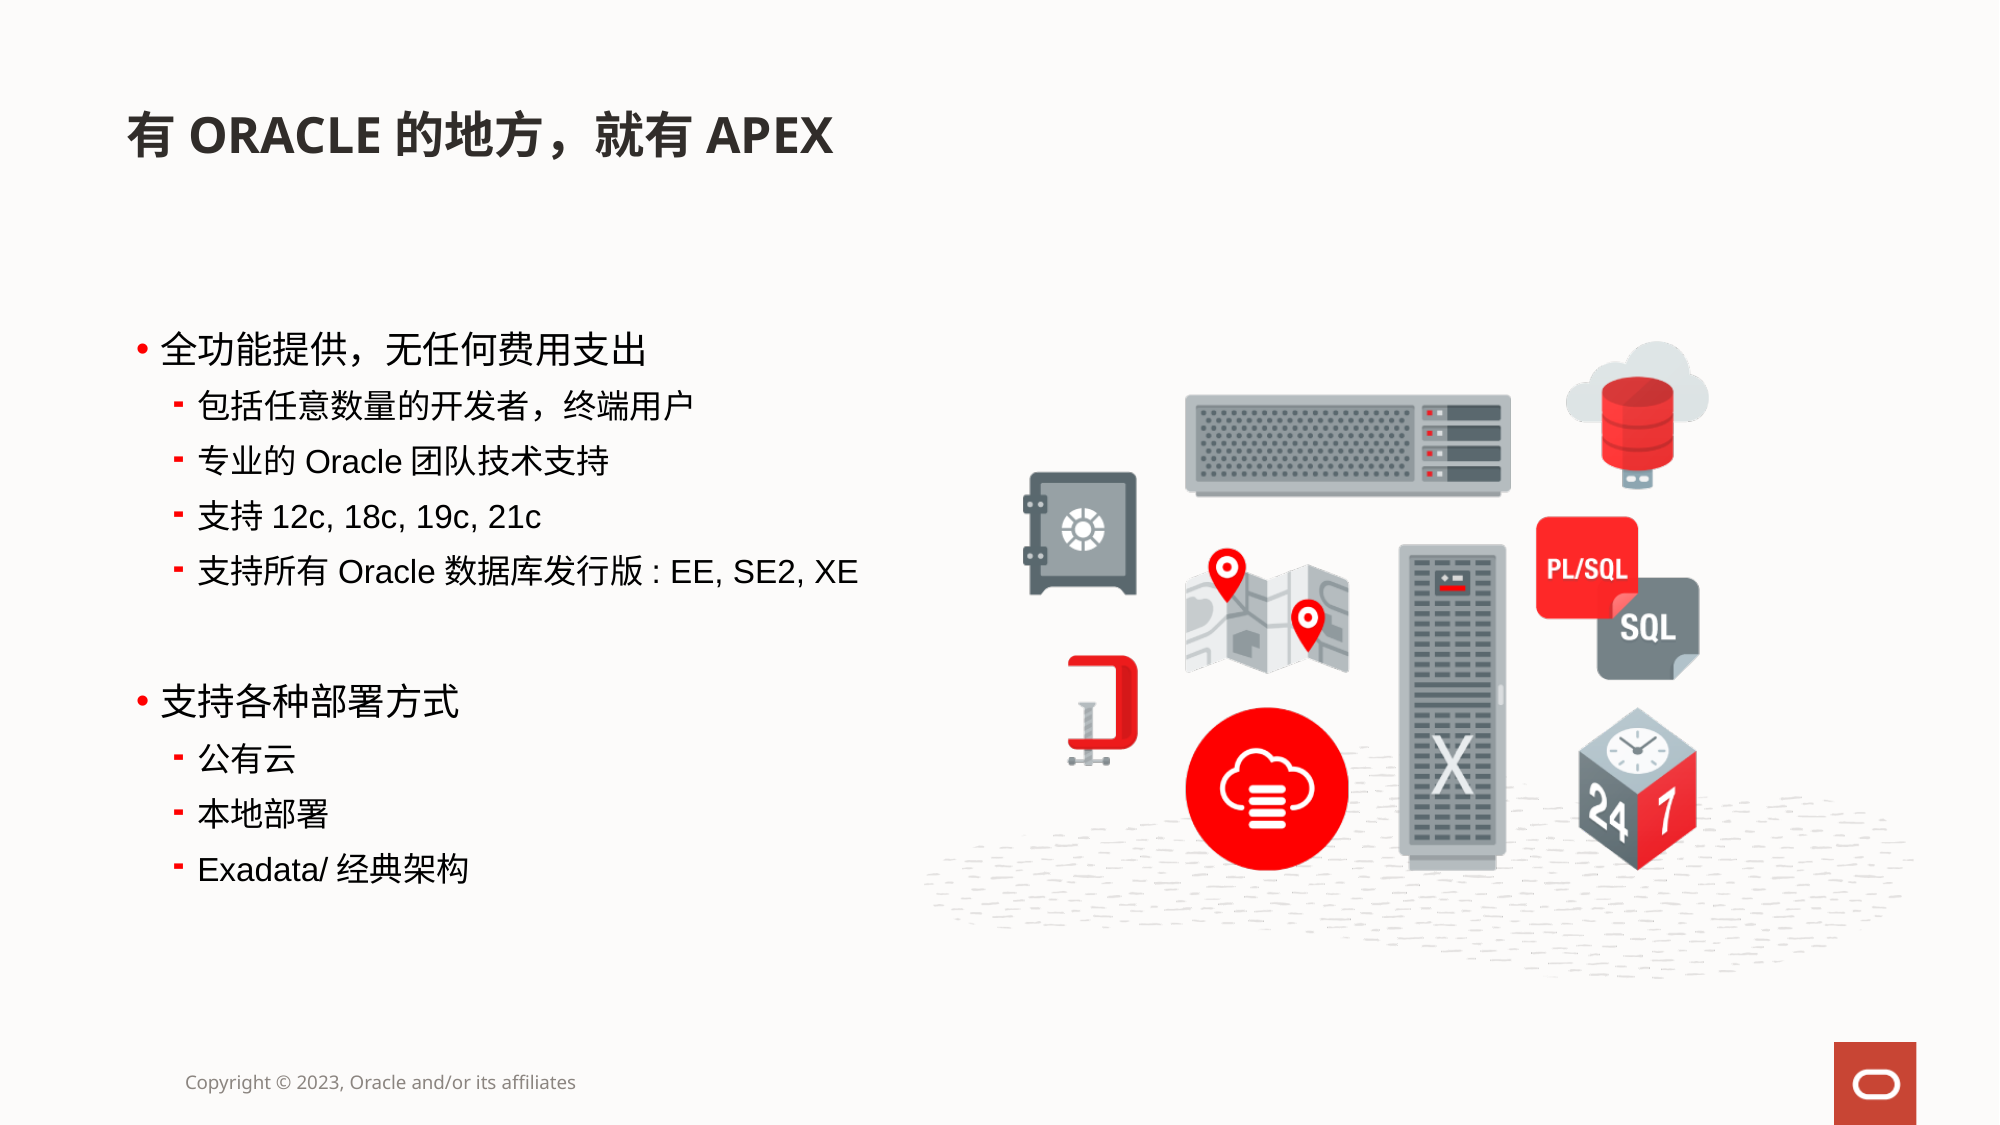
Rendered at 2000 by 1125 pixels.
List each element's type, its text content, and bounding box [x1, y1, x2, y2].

footer Copyright © 2023, Oracle and/or its affiliates [184, 1053, 1128, 1114]
picture [910, 339, 1917, 1001]
title 有ORACLE的地方，就有APEX [126, 29, 1877, 165]
text_box 全功能提供，无任何费用支出 包括任意数量的开发者，终端用户 专业的Oracle团队技术支持 支持12c, 18c, 19c, 21c 支持所有Oracle数据库发行版: EE, SE2, XE 支持各种部署方式 公有云 本地部署 Exadata/经典架构 [126, 311, 1154, 984]
